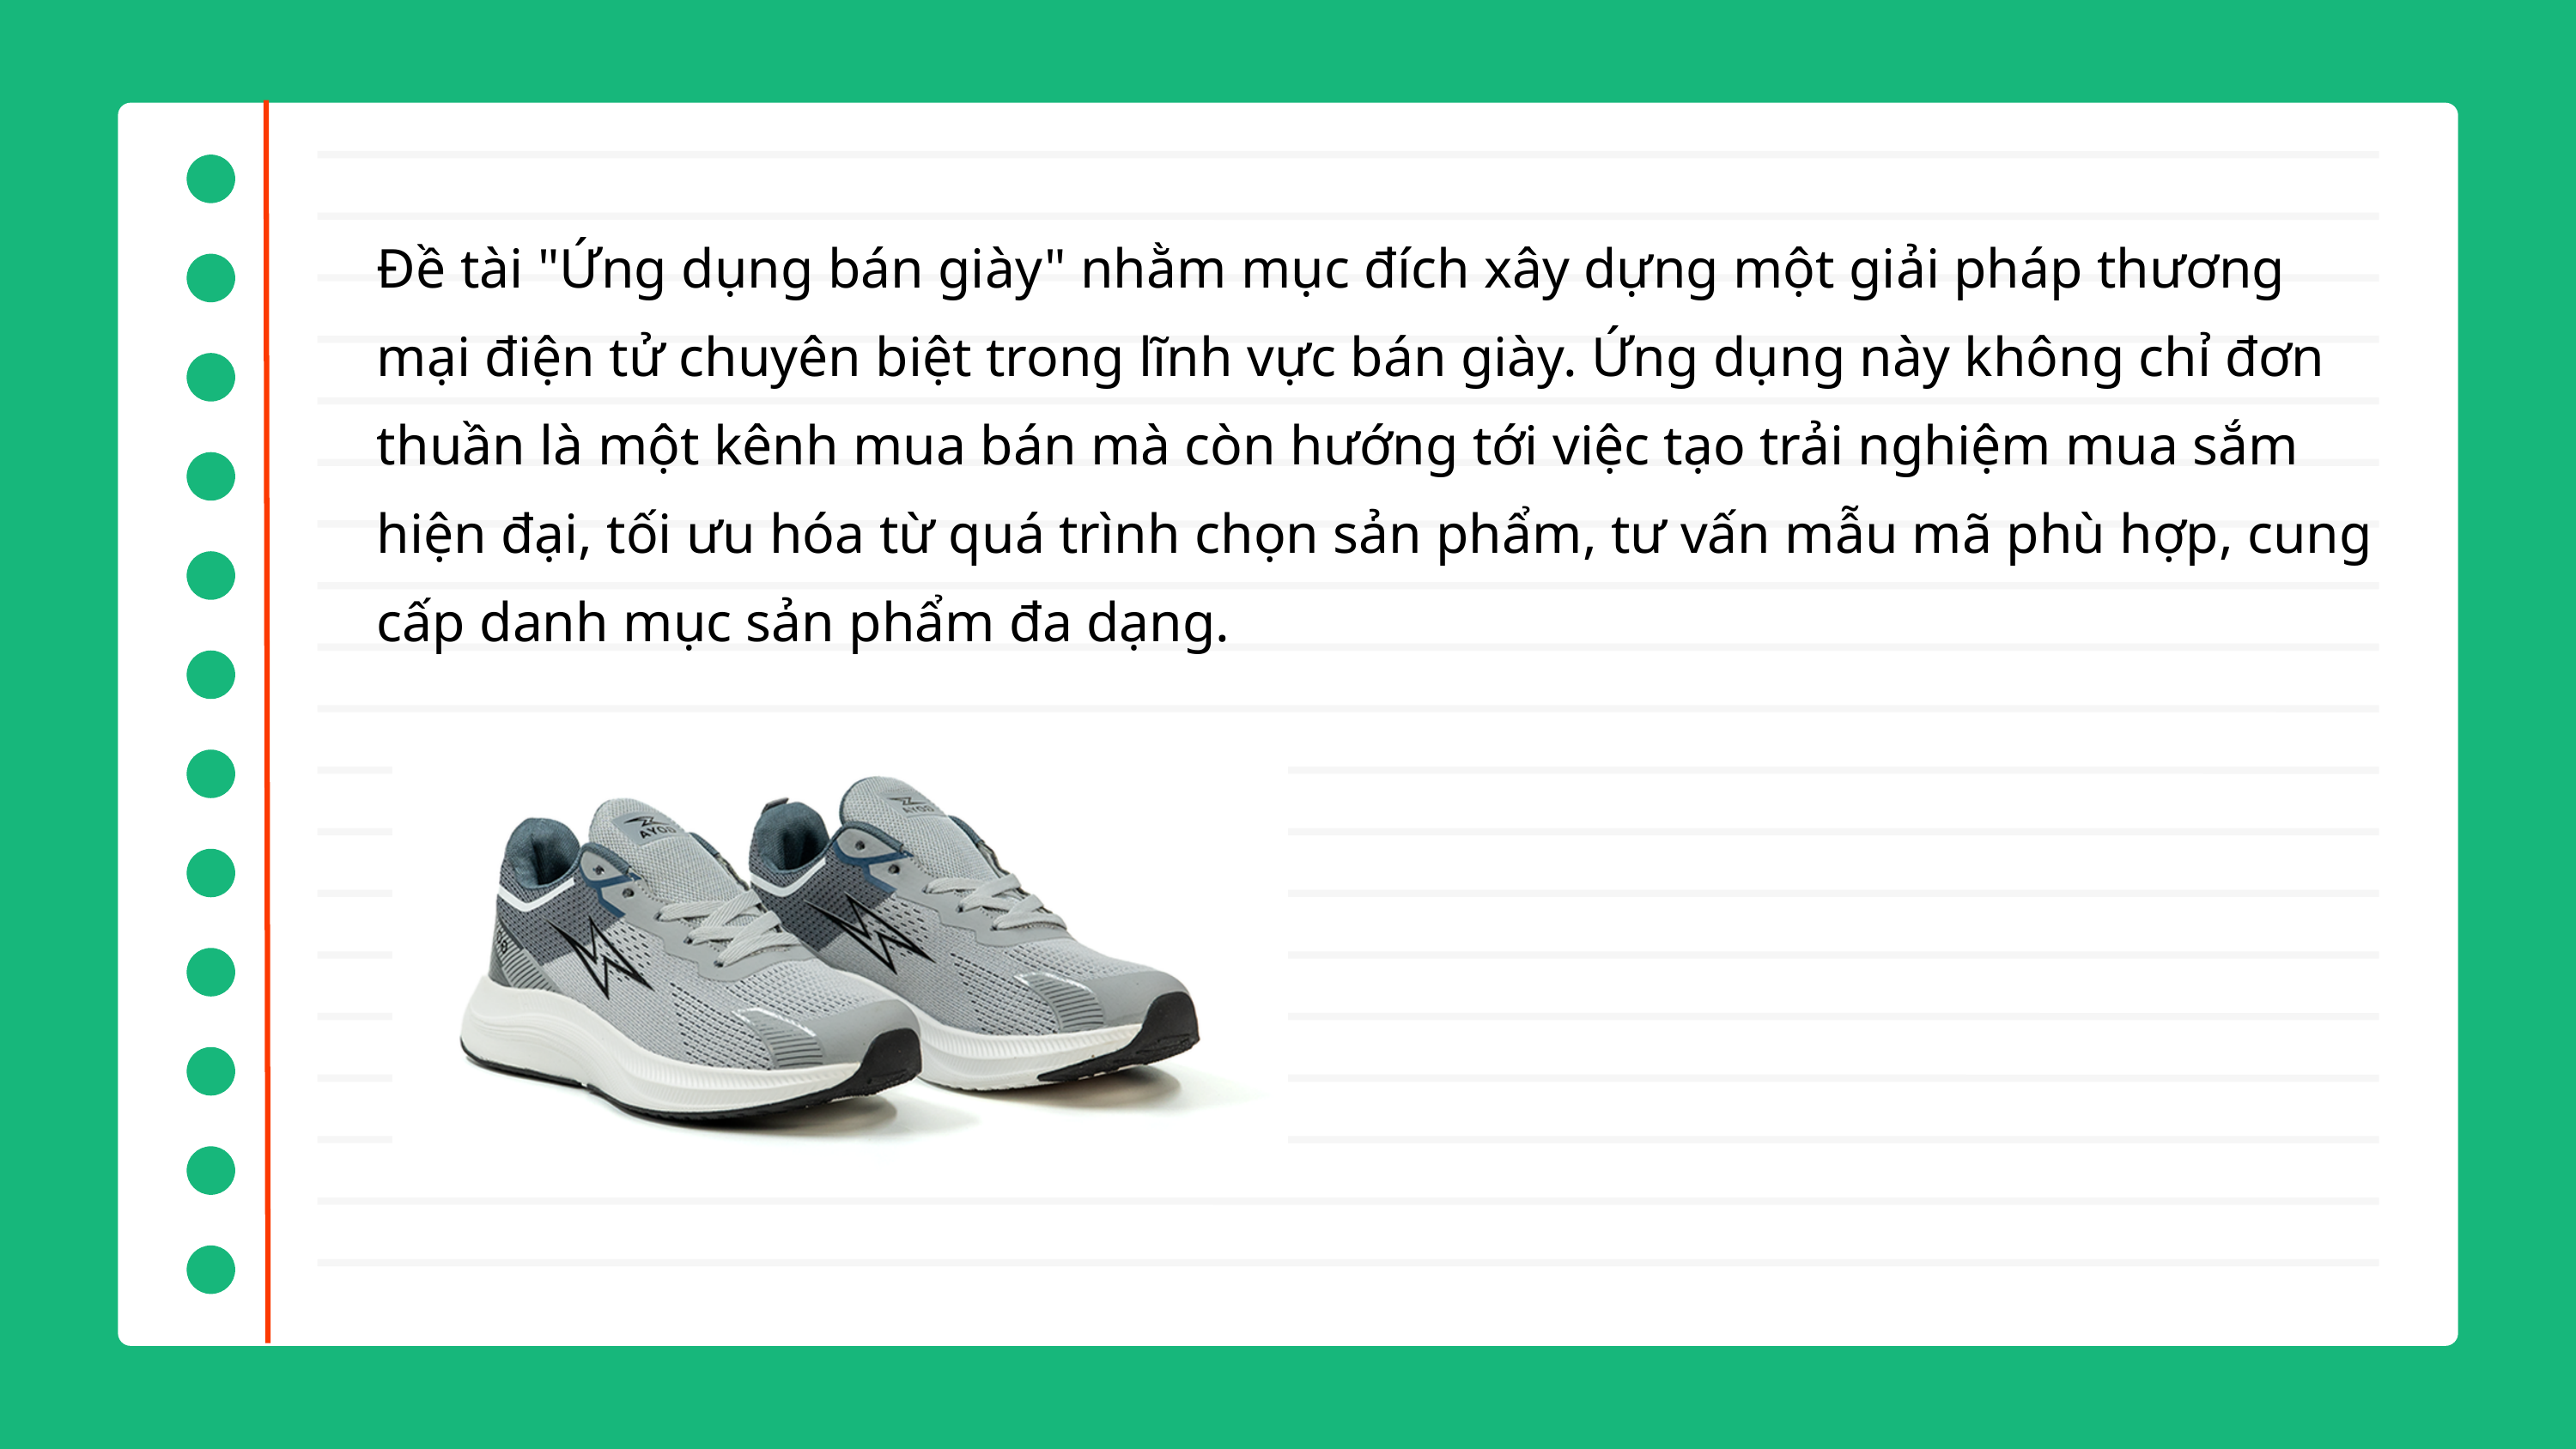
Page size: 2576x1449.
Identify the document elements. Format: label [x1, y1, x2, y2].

text_box [186, 154, 236, 1294]
text_box [118, 102, 2458, 1347]
text_box [317, 154, 2379, 1269]
